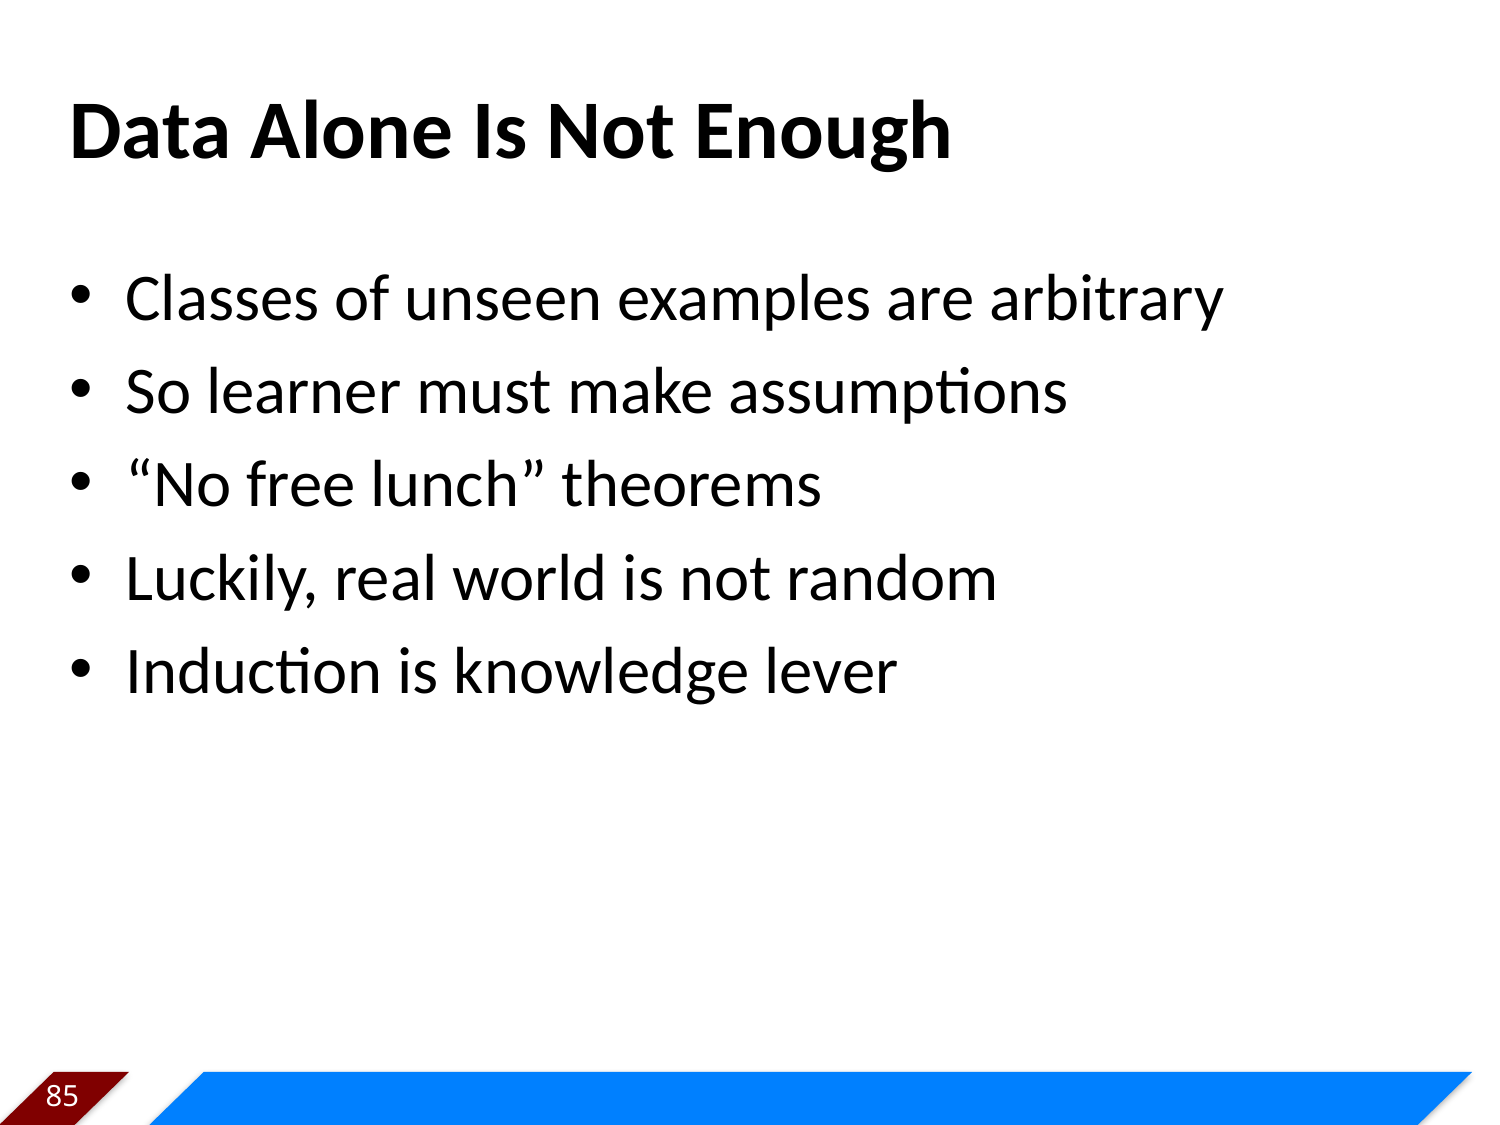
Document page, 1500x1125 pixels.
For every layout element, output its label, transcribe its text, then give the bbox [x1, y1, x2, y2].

list Classes of unseen examples are arbitrary So learner must make assumptions “No free lunch” theorems Luckily, real world is not random Induction is knowledge lever [54, 246, 1455, 1019]
title Data Alone Is Not Enough [54, 67, 1459, 184]
